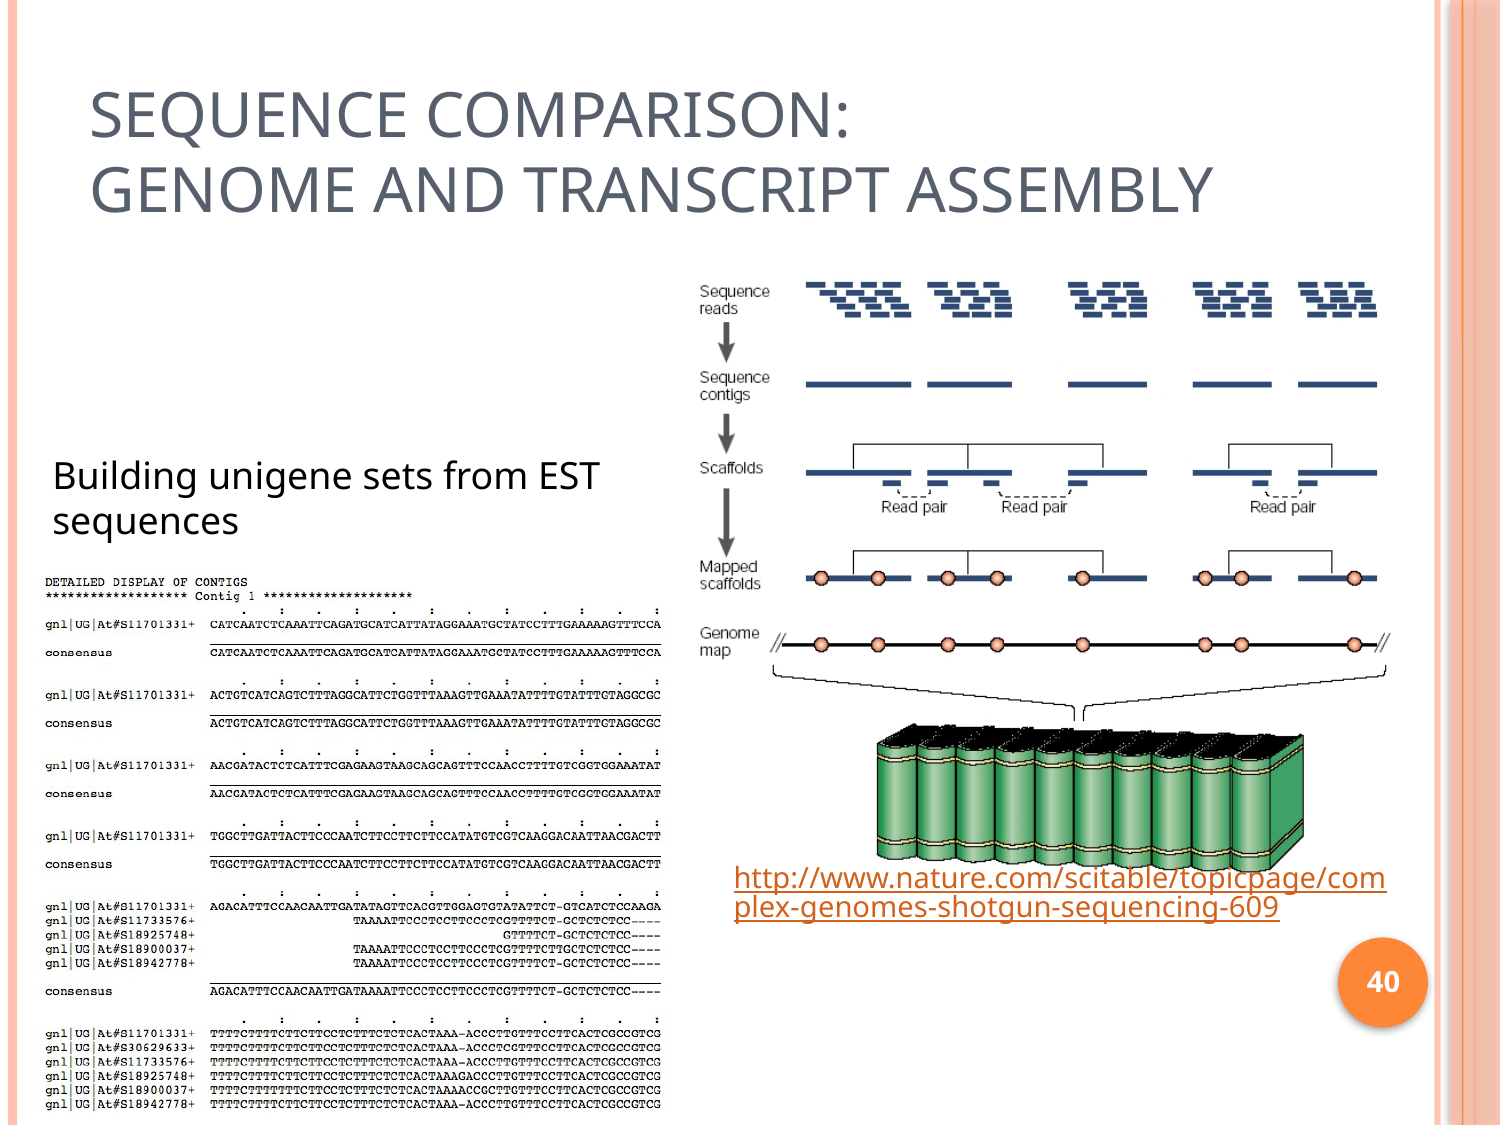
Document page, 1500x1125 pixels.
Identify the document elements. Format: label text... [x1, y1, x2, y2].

slide_number 40 [1333, 940, 1434, 1027]
picture [36, 274, 1393, 1113]
text_box Building unigene sets from EST sequences [37, 444, 625, 550]
title Sequence comparison: Genome and transcript assembly [75, 45, 1300, 233]
text_box http://www.nature.com/scitable/topicpage/complex-genomes-shotgun-sequencing-609 [1232, 851, 1407, 907]
